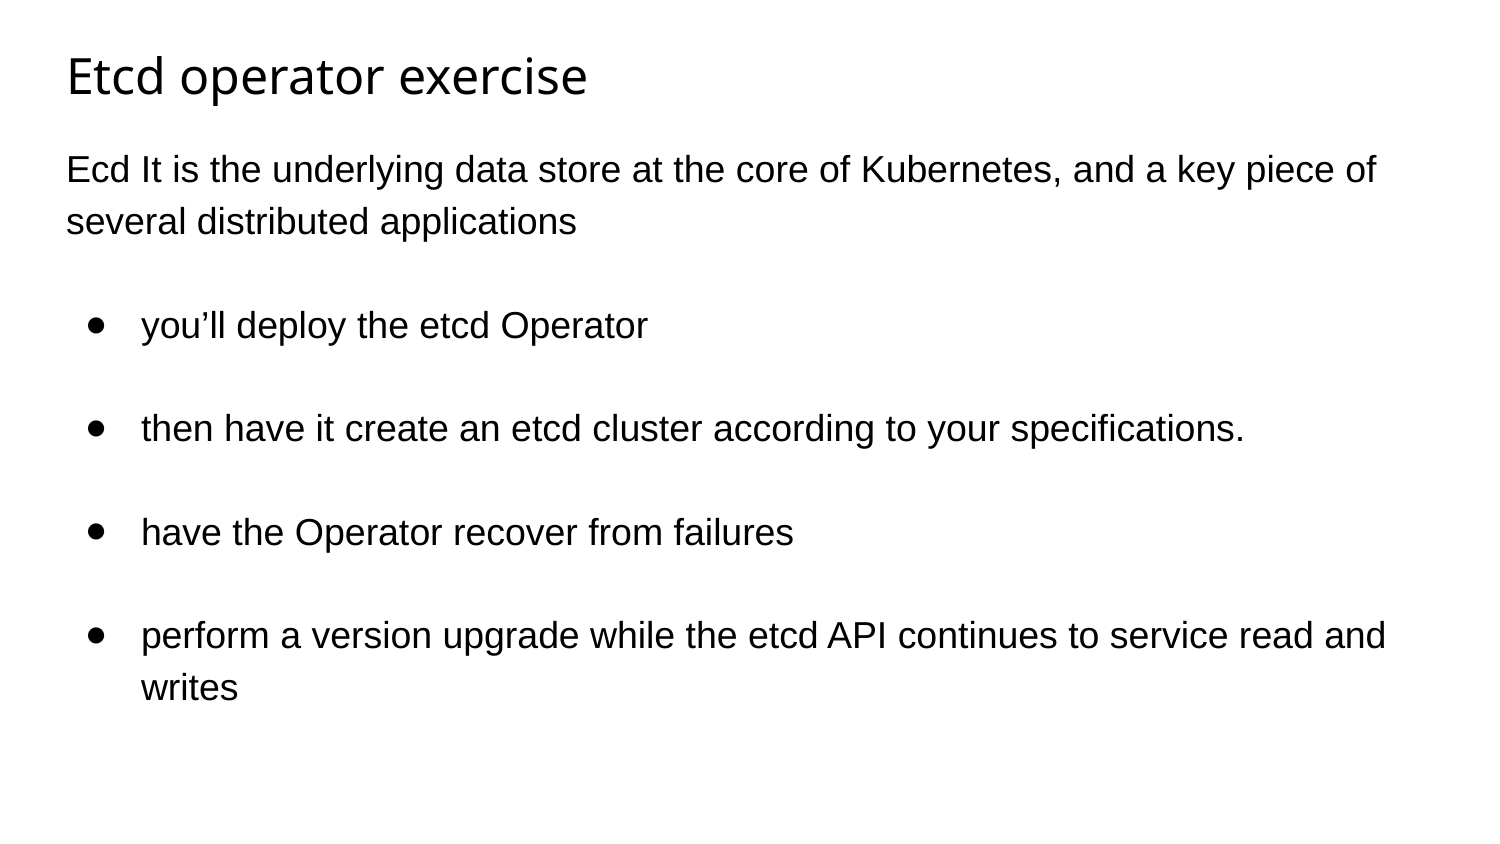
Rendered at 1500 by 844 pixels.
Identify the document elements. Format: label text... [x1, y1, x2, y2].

list Ecd It is the underlying data store at the core of Kubernetes, and a key piece of several distributed applications you’ll deploy the etcd Operator then have it create an etcd cluster according to your specifications. have the Operator recover from failures perform a version upgrade while the etcd API continues to service read and writes [51, 123, 1471, 829]
title Etcd operator exercise [51, 29, 1449, 123]
